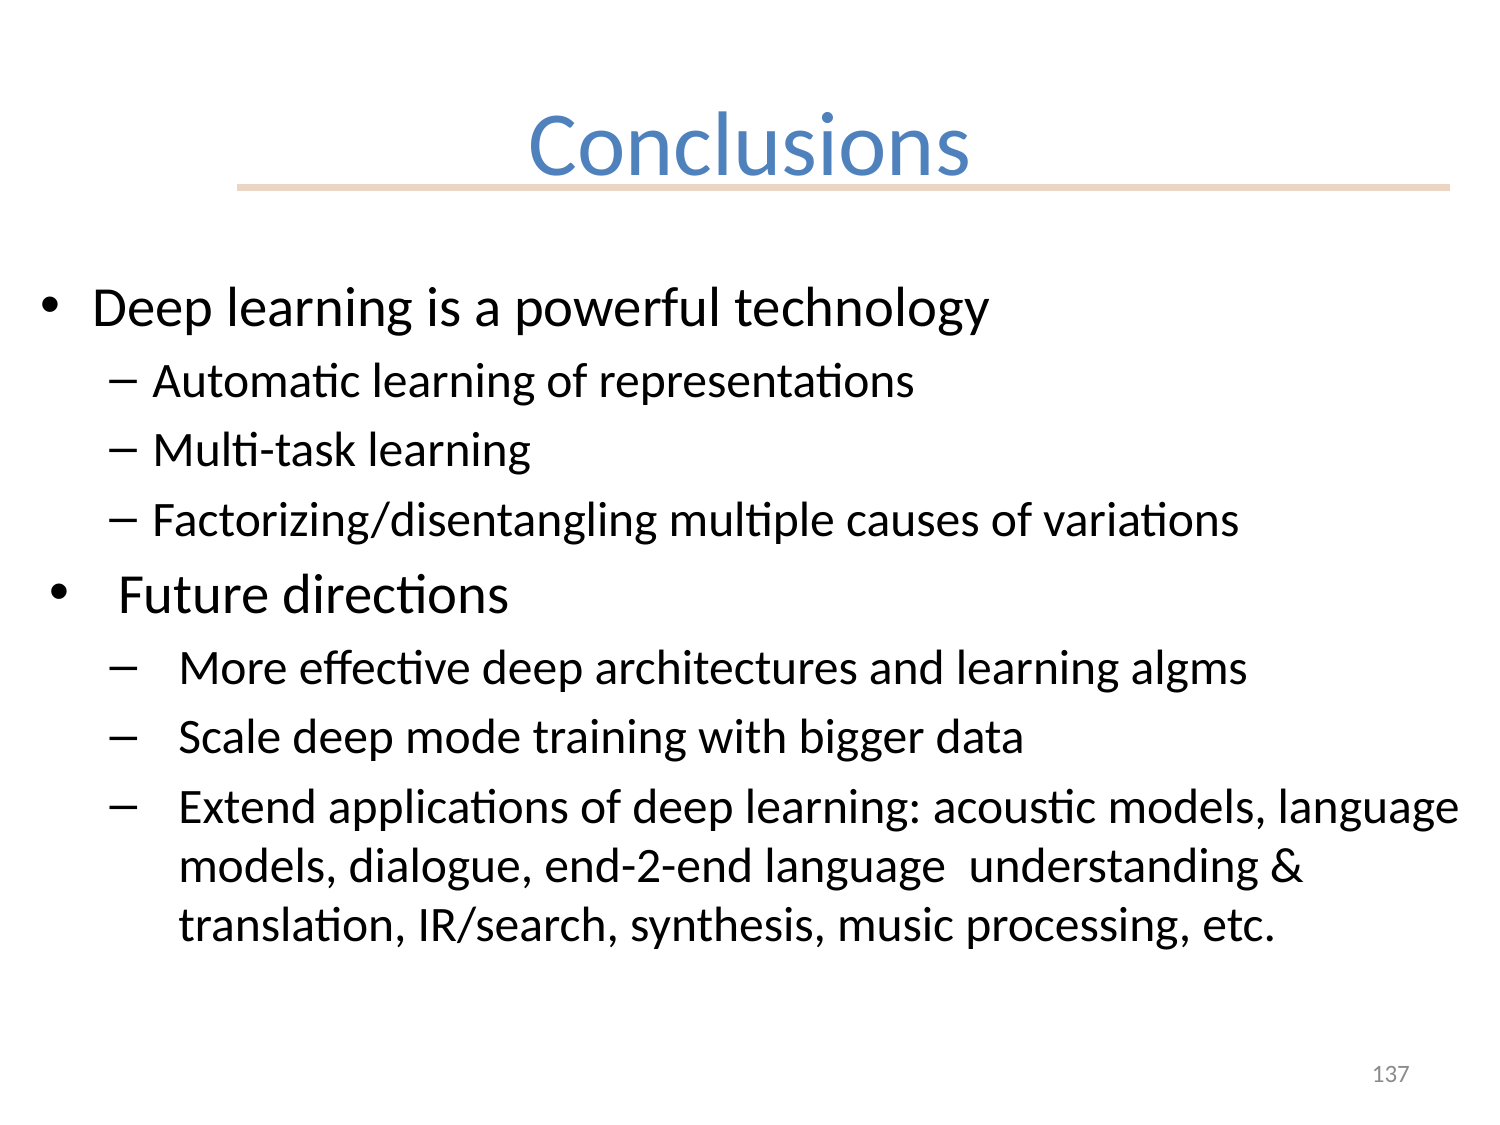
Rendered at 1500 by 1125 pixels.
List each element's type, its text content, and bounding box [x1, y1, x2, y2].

title Conclusions [75, 45, 1425, 233]
list Deep learning is a powerful technology Automatic learning of representations Multi-task learning Factorizing/disentangling multiple causes of variations Future directions More effective deep architectures and learning algms Scale deep mode training with bigger data Extend applications of deep learning: acoustic models, language models, dialogue, end-2-end language understanding & translation, IR/search, synthesis, music processing, etc. [25, 262, 1481, 1005]
slide_number 137 [1074, 1042, 1425, 1103]
